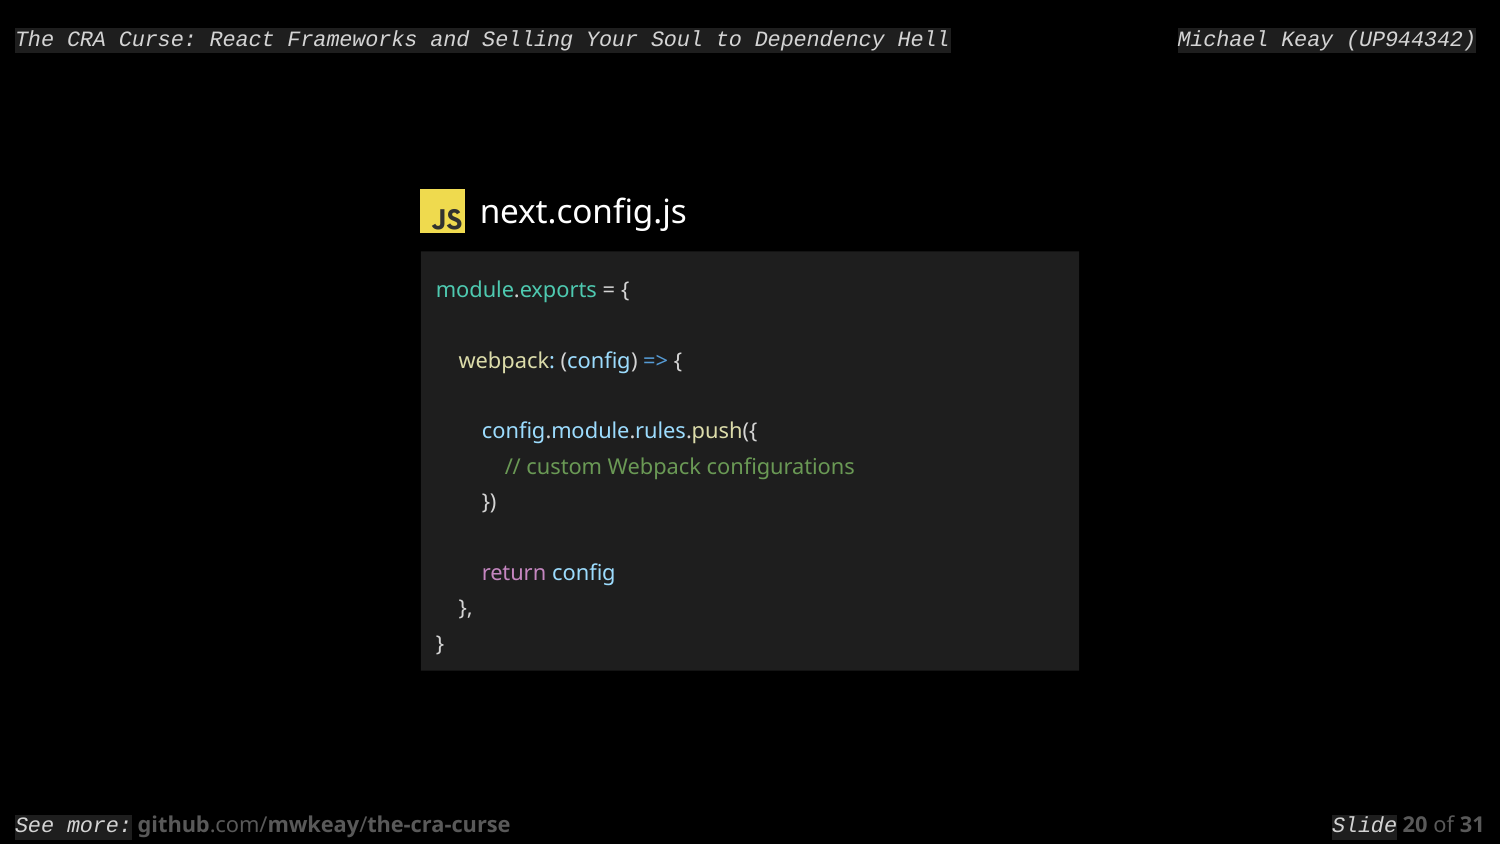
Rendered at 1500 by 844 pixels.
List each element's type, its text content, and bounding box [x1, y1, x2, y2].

text_box See more: github.com/mwkeay/the-cra-curse [0, 786, 983, 844]
picture [420, 189, 465, 233]
text_box next.config.js [464, 175, 1080, 246]
text_box Michael Keay (UP944342) [1162, 0, 1500, 66]
text_box The CRA Curse: React Frameworks and Selling Your Soul to Dependency Hell [0, 0, 983, 66]
text_box Slide 20 of 31 [1264, 786, 1500, 844]
text_box module.exports = { webpack: (config) => { config.module.rules.push({ // custom Webpack configurations }) return config }, } [420, 251, 1080, 671]
